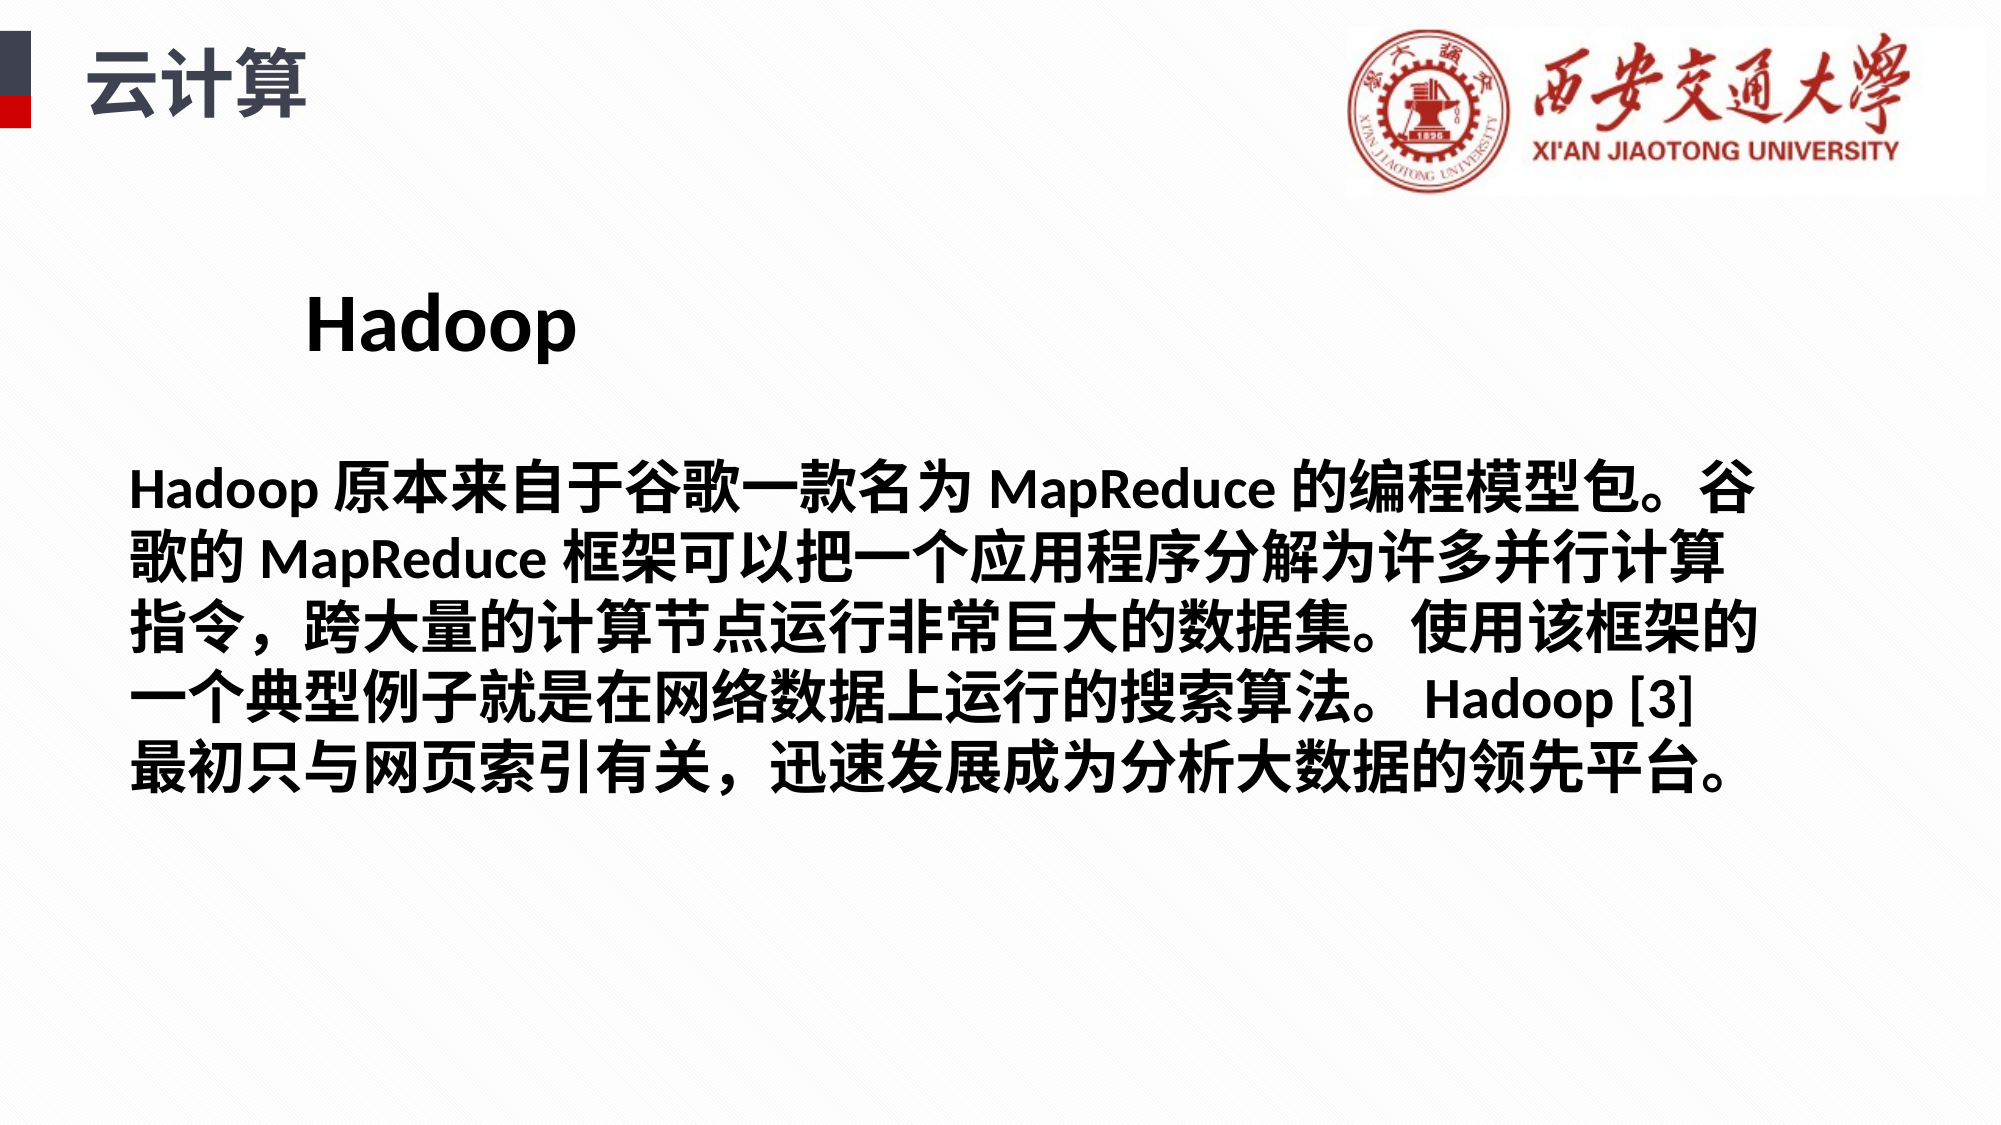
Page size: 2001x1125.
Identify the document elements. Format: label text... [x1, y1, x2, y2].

text_box Hadoop [291, 260, 1849, 376]
text_box 云计算 [69, 29, 325, 134]
picture [1347, 27, 1985, 196]
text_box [0, 30, 31, 129]
text_box Hadoop原本来自于谷歌一款名为MapReduce的编程模型包。谷歌的MapReduce框架可以把一个应用程序分解为许多并行计算指令，跨大量的计算节点运行非常巨大的数据集。使用该框架的一个典型例子就是在网络数据上运行的搜索算法。Hadoop [3] 最初只与网页索引有关，迅速发展成为分析大数据的领先平台。 [114, 442, 1789, 808]
